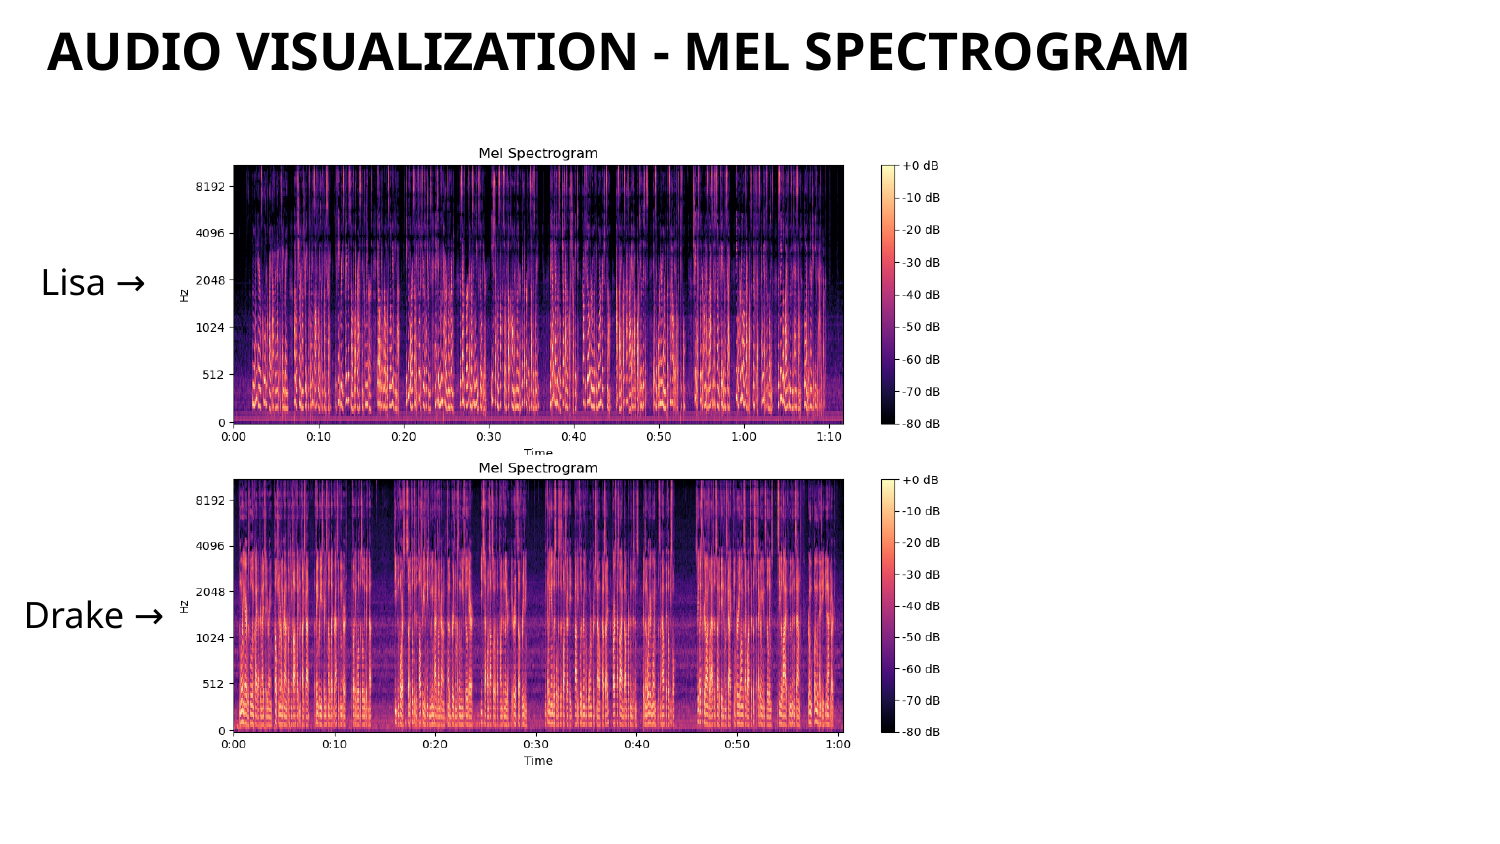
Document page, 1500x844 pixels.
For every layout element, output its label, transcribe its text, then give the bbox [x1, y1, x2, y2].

text_box Lisa → [28, 247, 165, 314]
text_box Drake → [12, 581, 165, 648]
picture [170, 139, 948, 775]
text_box AUDIO VISUALIZATION - MEL SPECTROGRAM [19, 15, 1474, 100]
